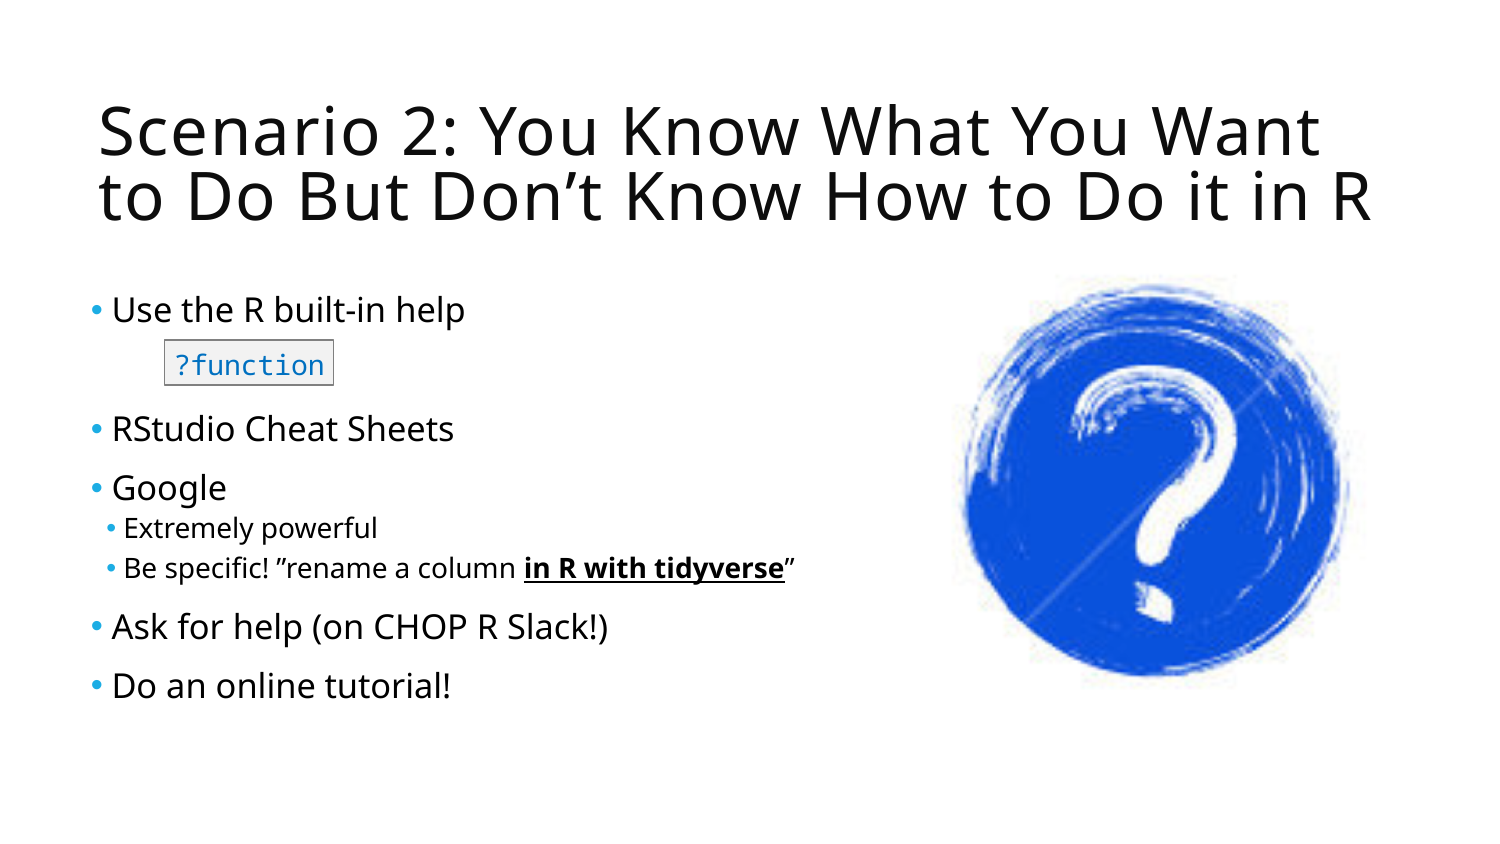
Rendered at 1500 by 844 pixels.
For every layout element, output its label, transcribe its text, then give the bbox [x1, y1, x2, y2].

title Scenario 2: You Know What You Want to Do But Don’t Know How to Do it in R [83, 76, 1416, 261]
picture [948, 267, 1376, 697]
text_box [158, 339, 340, 390]
list Use the R built-in help RStudio Cheat Sheets Google Extremely powerful Be specific! ”rename a column in R with tidyverse” Ask for help (on CHOP R Slack!) Do an online tutorial! [83, 285, 1280, 781]
